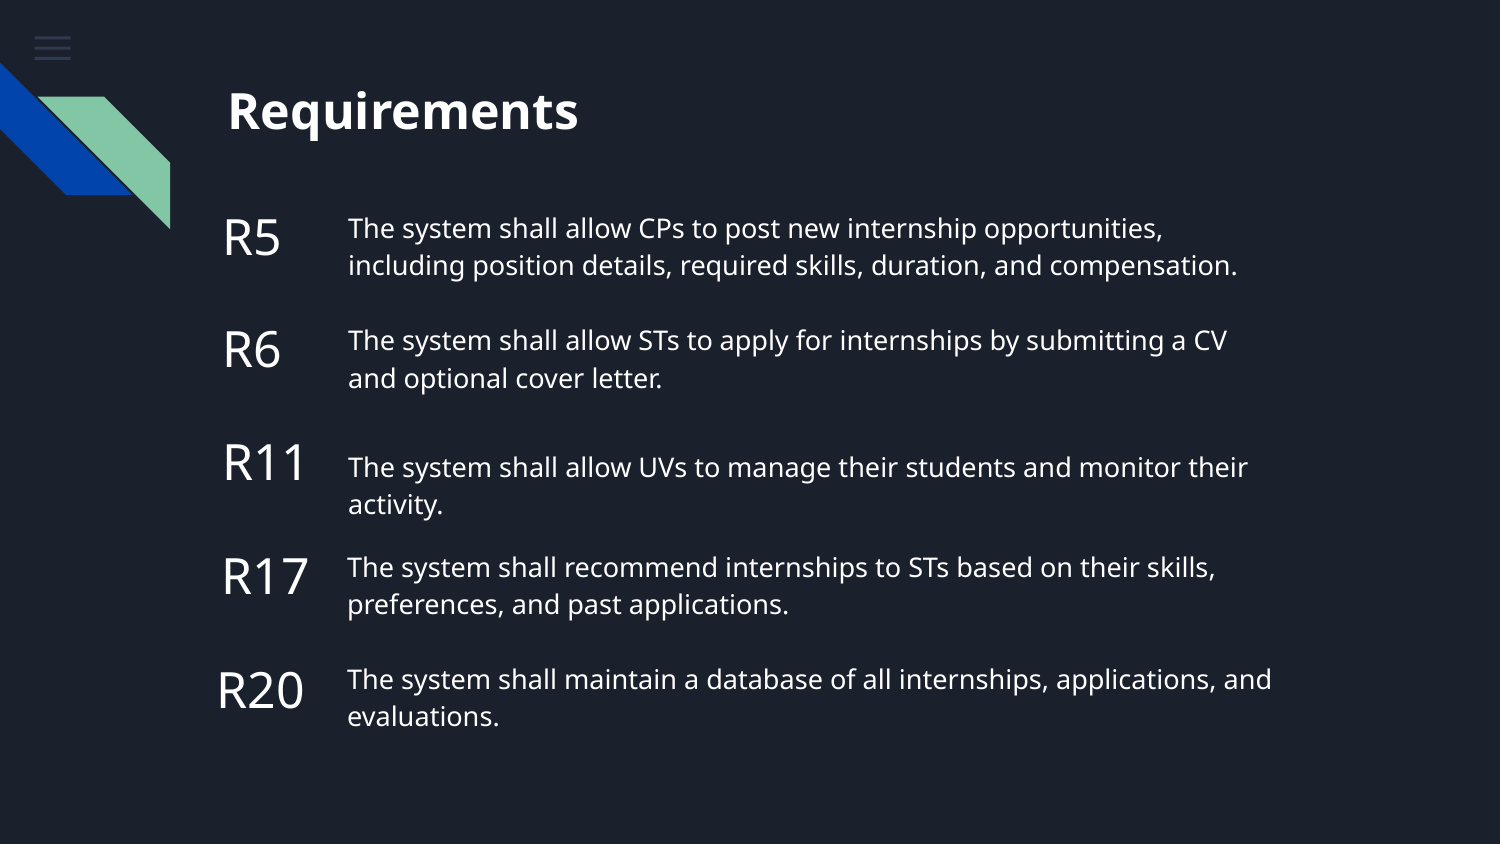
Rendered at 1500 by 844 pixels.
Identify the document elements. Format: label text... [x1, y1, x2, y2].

list The system shall allow CPs to post new internship opportunities, including position details, required skills, duration, and compensation. [333, 191, 1298, 281]
text_box R11 [207, 415, 328, 505]
text_box R5 [207, 190, 328, 280]
text_box R17 [206, 529, 327, 619]
list The system shall recommend internships to STs based on their skills, preferences, and past applications. [332, 530, 1297, 620]
title Requirements [212, 64, 1297, 167]
list The system shall allow UVs to manage their students and monitor their activity. [333, 430, 1298, 520]
list The system shall maintain a database of all internships, applications, and evaluations. [332, 642, 1297, 732]
text_box R20 [201, 643, 332, 733]
text_box R6 [207, 302, 328, 393]
list The system shall allow STs to apply for internships by submitting a CV and optional cover letter. [333, 303, 1298, 394]
